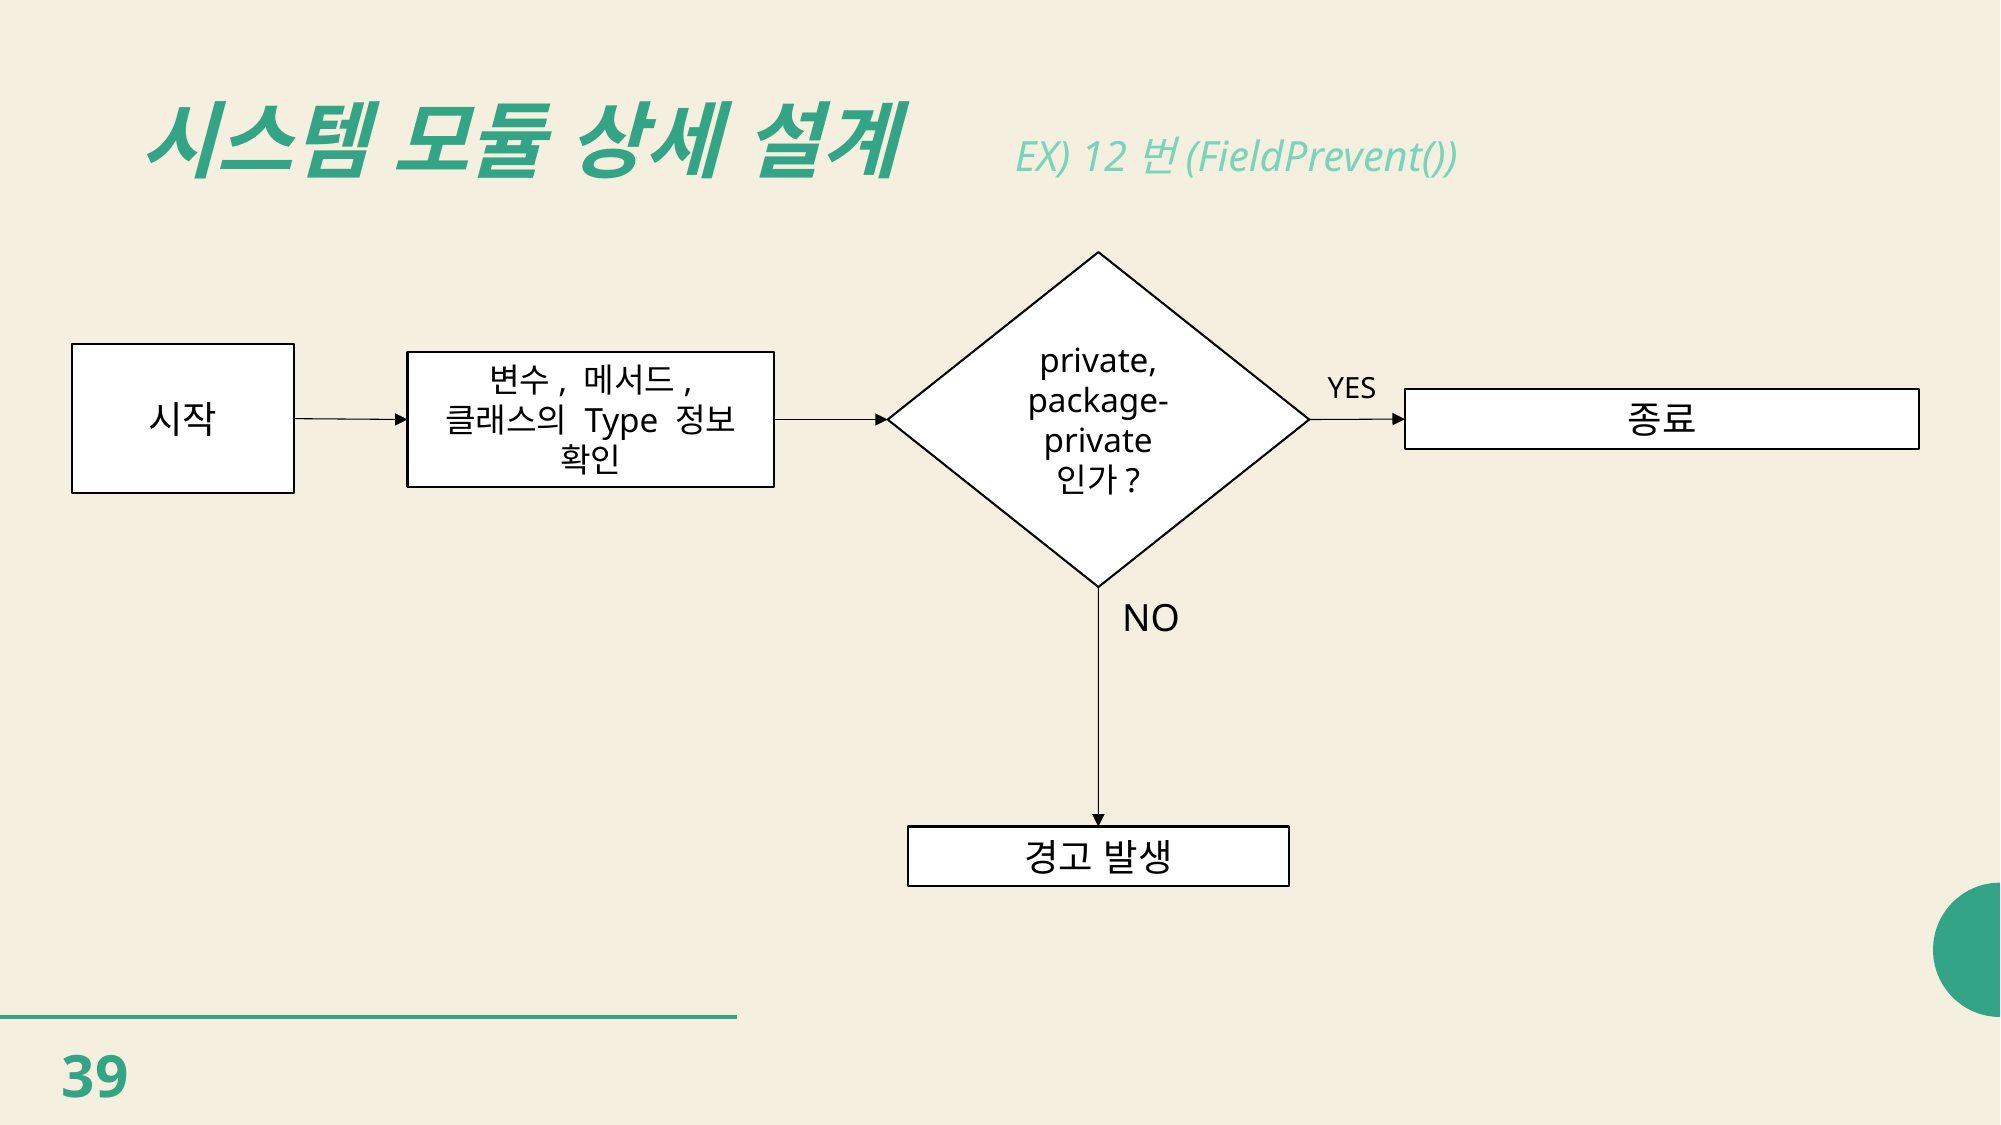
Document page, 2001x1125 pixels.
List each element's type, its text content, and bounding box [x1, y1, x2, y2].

text_box 39 [47, 1031, 159, 1117]
text_box 종료 [1404, 388, 1920, 450]
text_box YES [1312, 361, 1405, 412]
text_box private, package-private 인가? [887, 251, 1310, 588]
text_box 경고 발생 [907, 825, 1290, 887]
text_box NO [1107, 586, 1223, 647]
text_box 변수, 메서드, 클래스의 Type 정보 확인 [406, 351, 775, 488]
title 시스템 모듈 상세 설계 [125, 91, 981, 211]
list EX) 12번(FieldPrevent()) [999, 122, 1743, 211]
text_box 시작 [71, 343, 295, 494]
